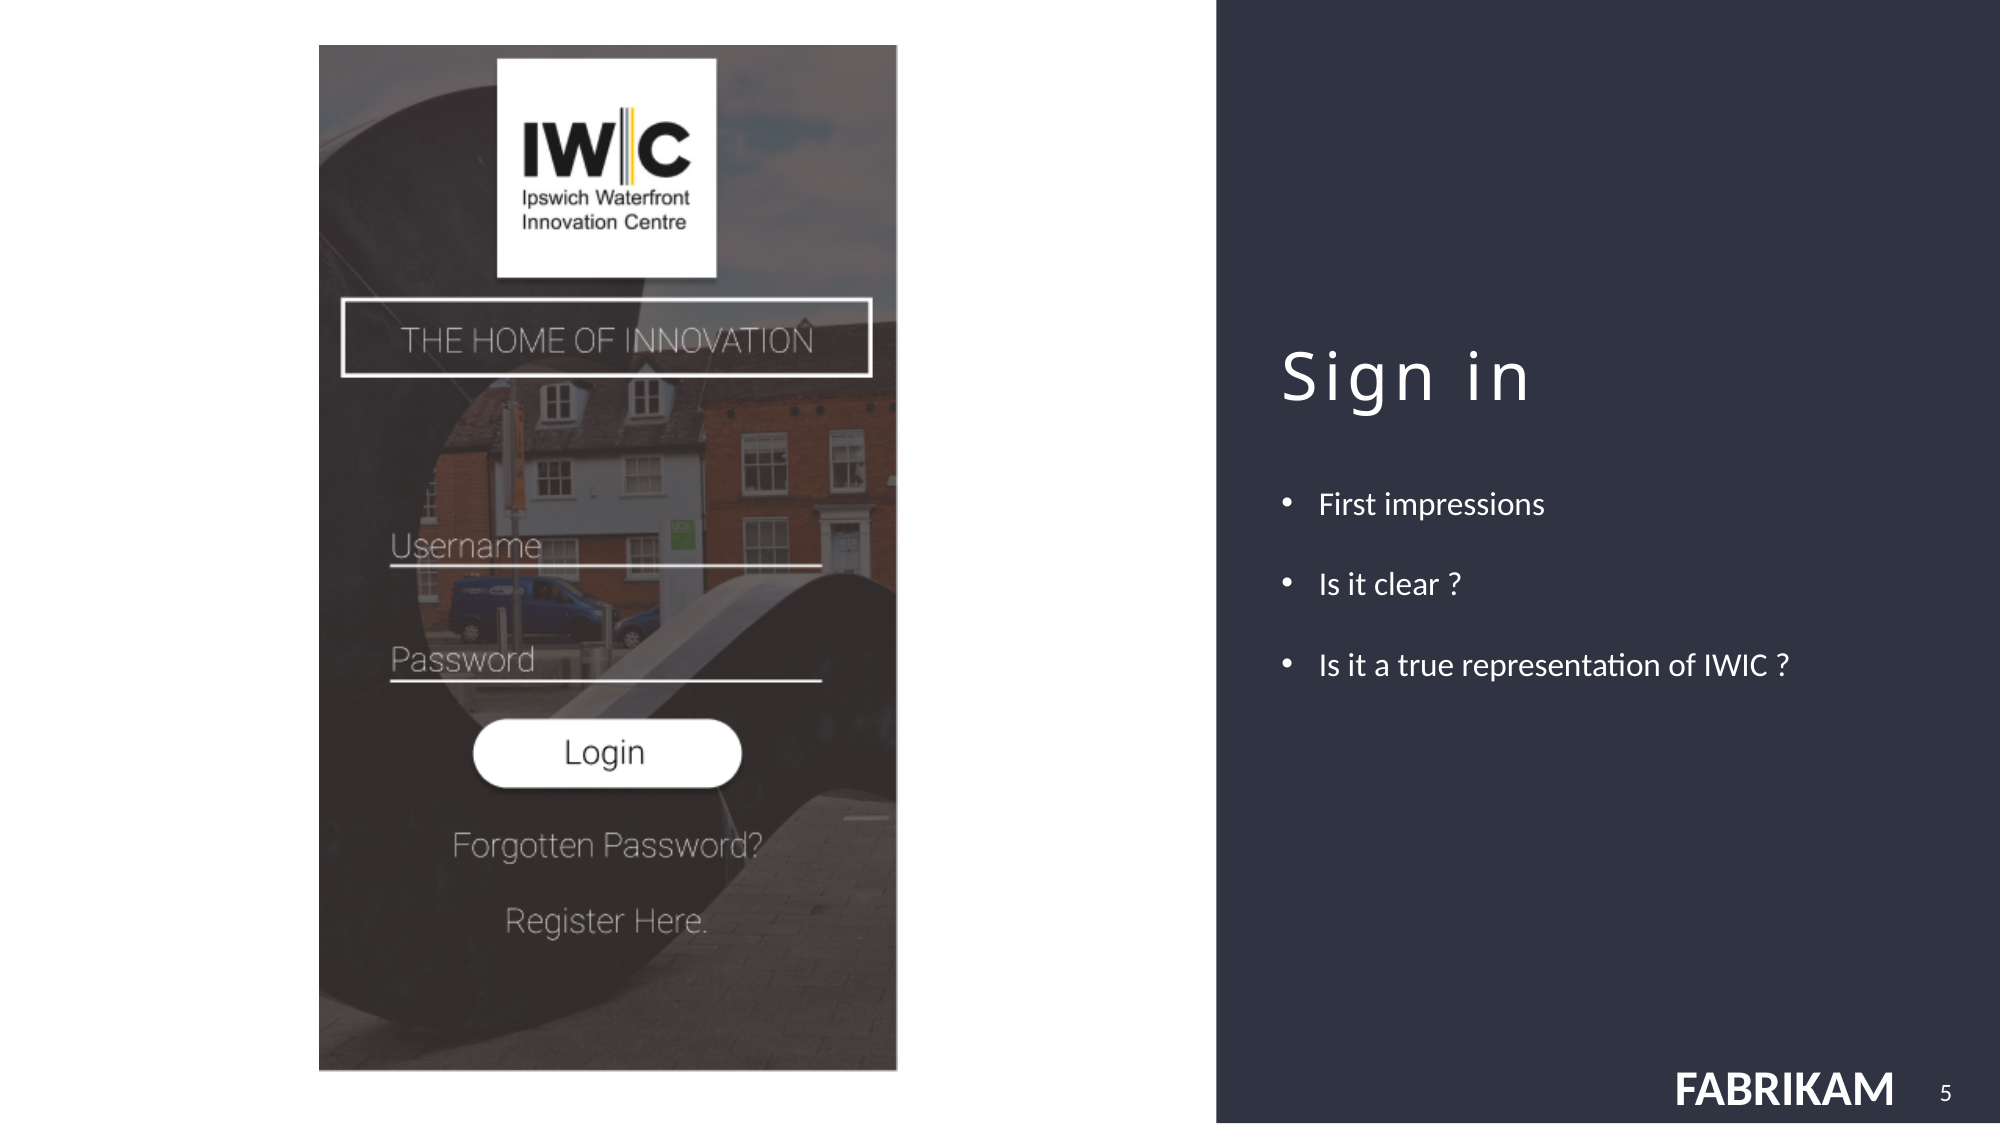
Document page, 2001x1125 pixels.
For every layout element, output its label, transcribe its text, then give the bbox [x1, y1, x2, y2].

picture [319, 45, 898, 1072]
chart [0, 0, 1217, 1121]
title Sign in [1281, 326, 1941, 421]
slide_number 5 [1894, 1061, 1968, 1121]
list First impressions Is it clear ? Is it a true representation of IWIC ? [1281, 454, 1941, 711]
